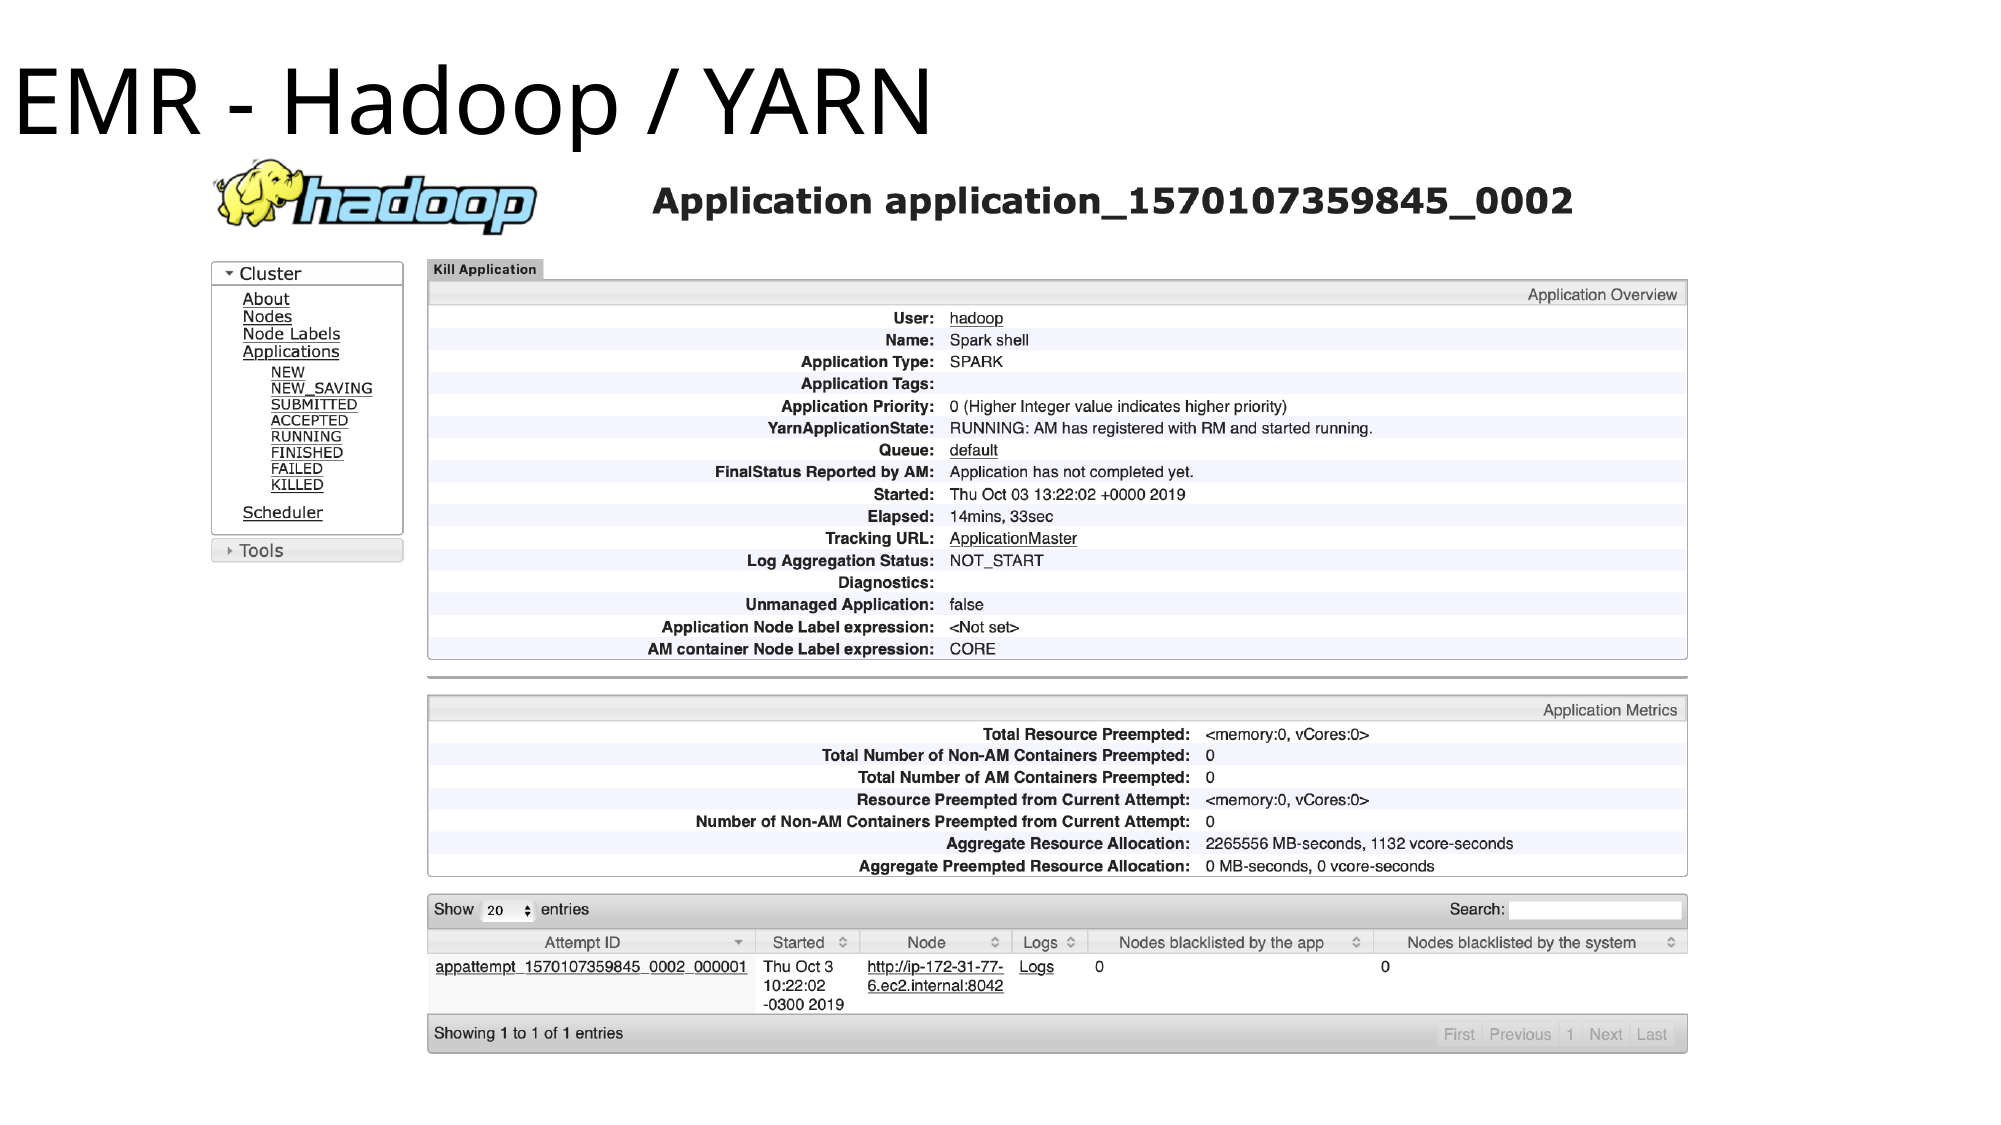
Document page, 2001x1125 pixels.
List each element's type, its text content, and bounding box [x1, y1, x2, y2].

picture [203, 152, 1698, 1074]
text_box EMR - Hadoop / YARN [0, 0, 1905, 225]
